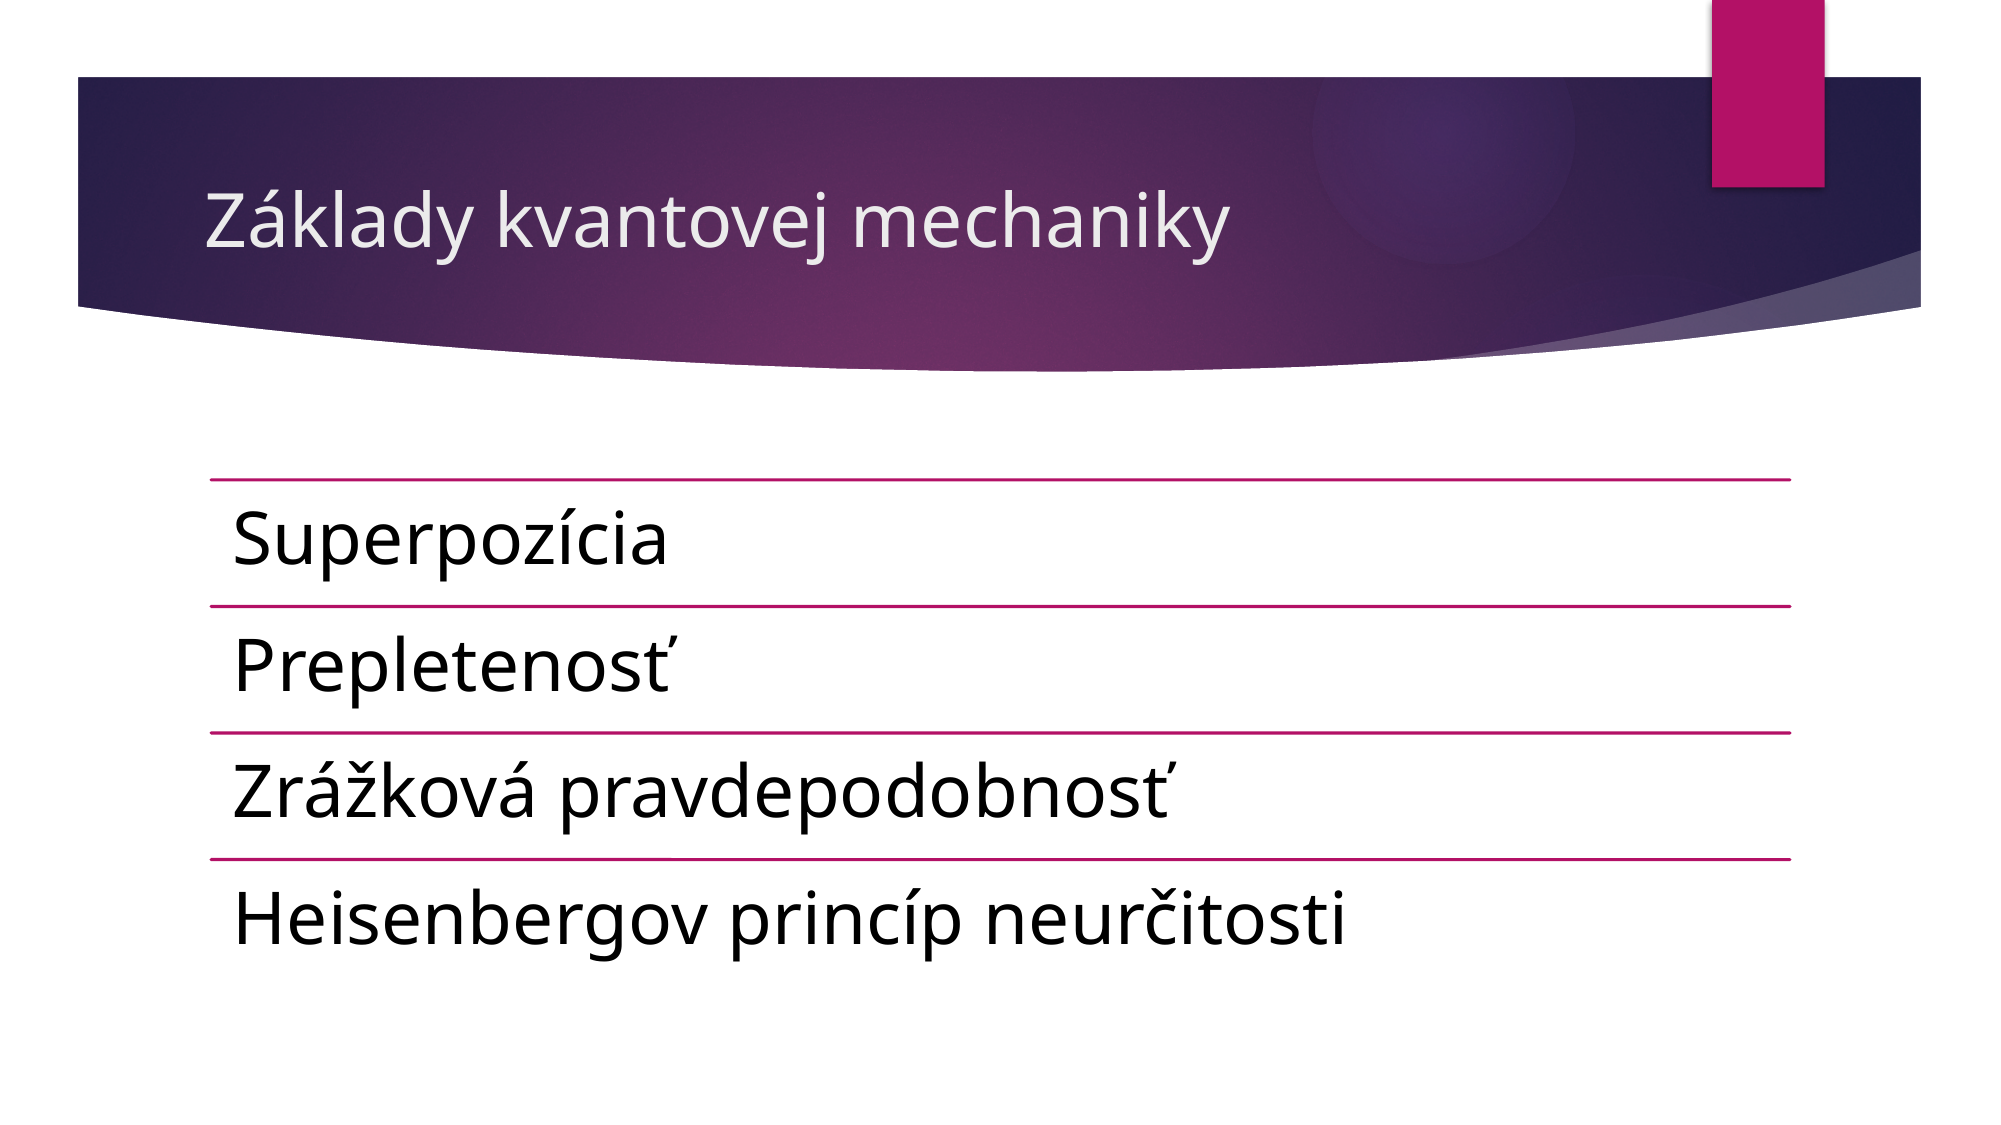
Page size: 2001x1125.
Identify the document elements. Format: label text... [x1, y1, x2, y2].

title Základy kvantovej mechaniky [189, 159, 1627, 276]
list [210, 479, 1791, 987]
